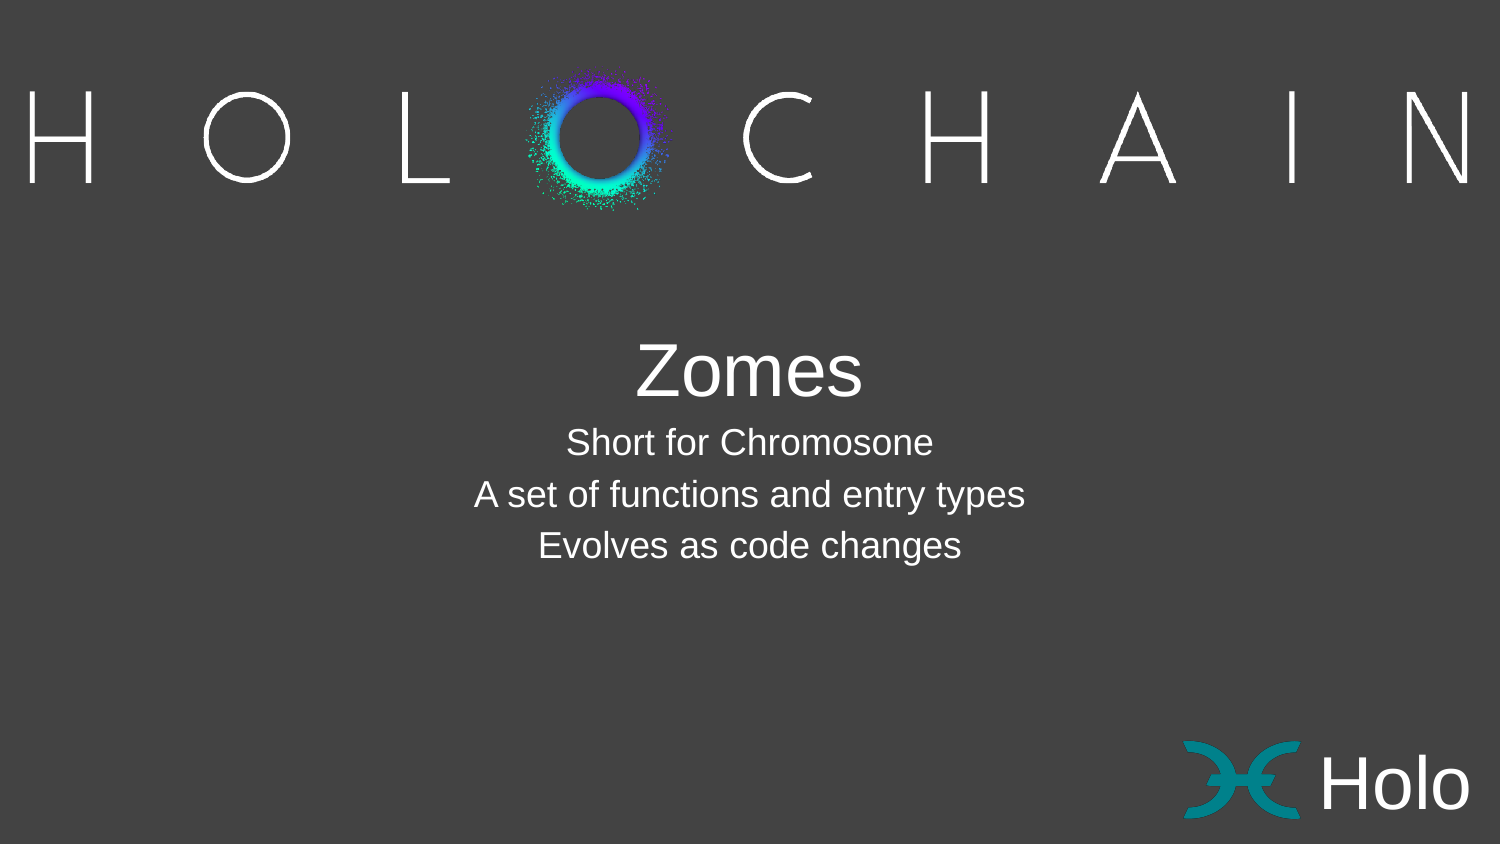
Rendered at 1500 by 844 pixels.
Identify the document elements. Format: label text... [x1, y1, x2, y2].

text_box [1152, 718, 1500, 835]
picture [24, 62, 1476, 216]
list Zomes Short for Chromosone A set of functions and entry types Evolves as code changes [51, 292, 1449, 844]
